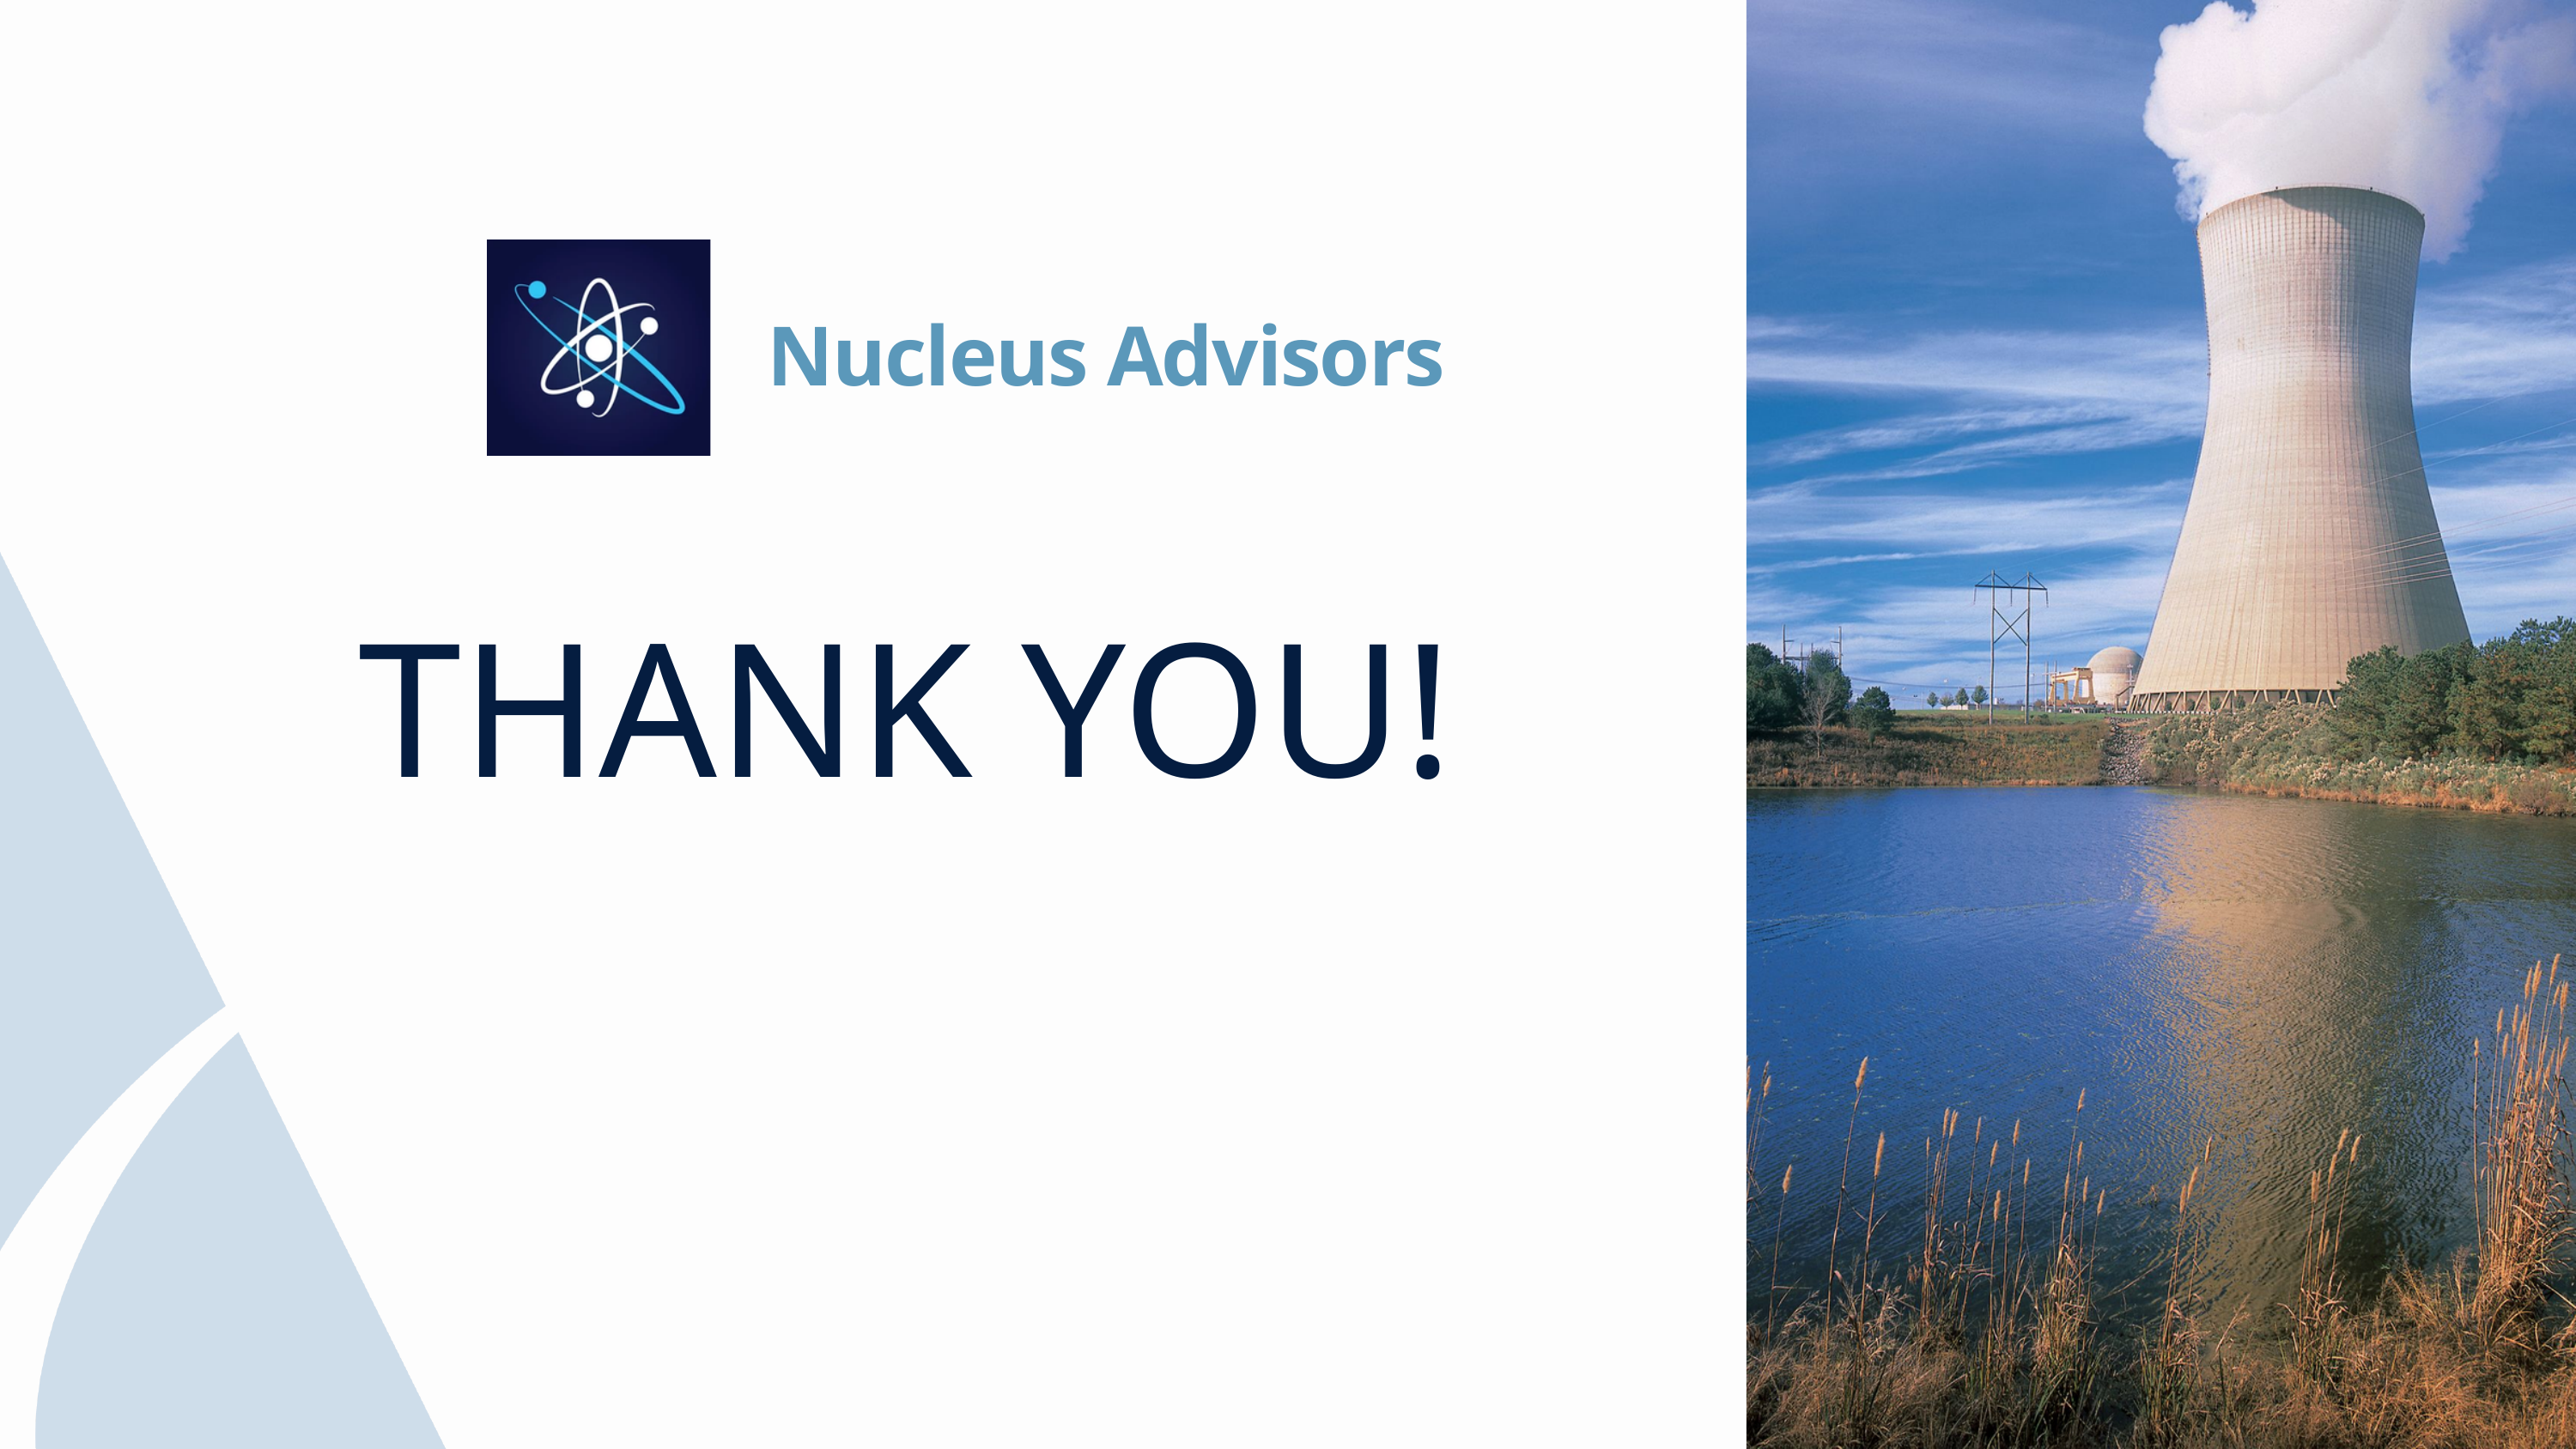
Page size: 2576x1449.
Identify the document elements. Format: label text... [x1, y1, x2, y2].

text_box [1746, 0, 2576, 107]
text_box THANK YOU! [629, 554, 1601, 815]
text_box [1746, 113, 2576, 1341]
text_box [0, 508, 629, 1449]
text_box Nucleus Advisors [767, 287, 1511, 403]
text_box [487, 239, 711, 456]
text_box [1746, 1342, 2576, 1449]
